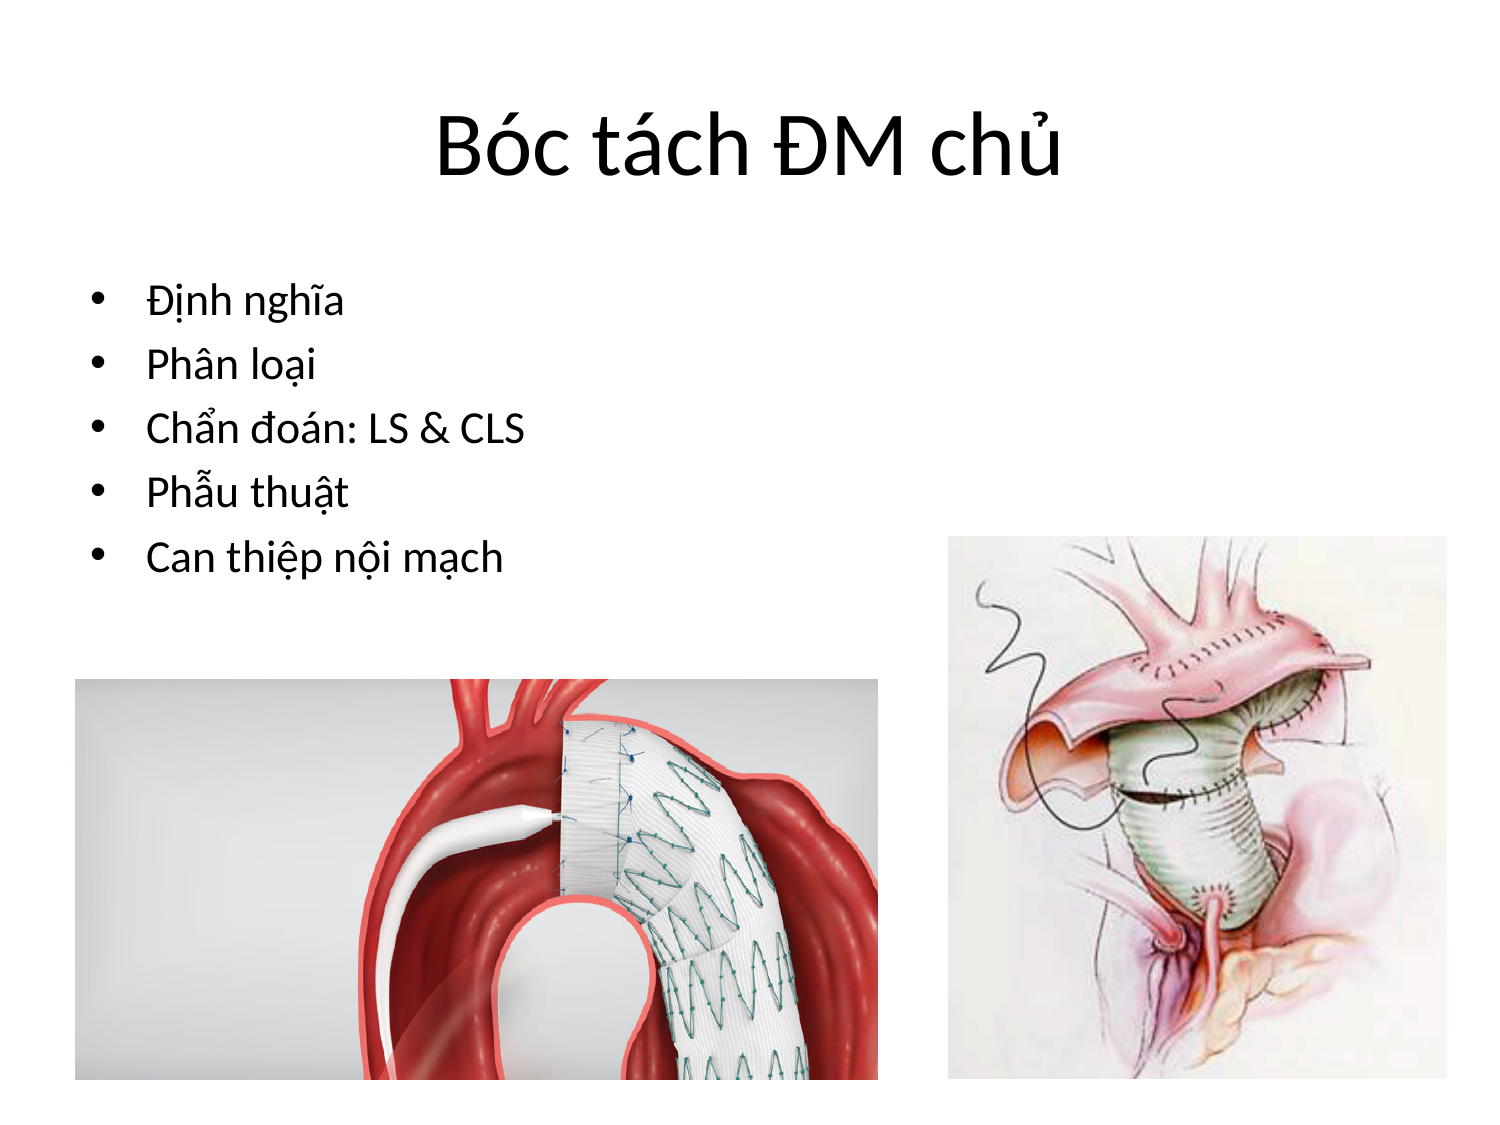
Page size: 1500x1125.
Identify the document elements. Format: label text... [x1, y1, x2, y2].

list Định nghĩa Phân loại Chẩn đoán: LS & CLS Phẫu thuật Can thiệp nội mạch [75, 262, 588, 650]
picture [948, 536, 1447, 1080]
title Bóc tách ĐM chủ [75, 45, 1425, 233]
picture [74, 679, 878, 1081]
